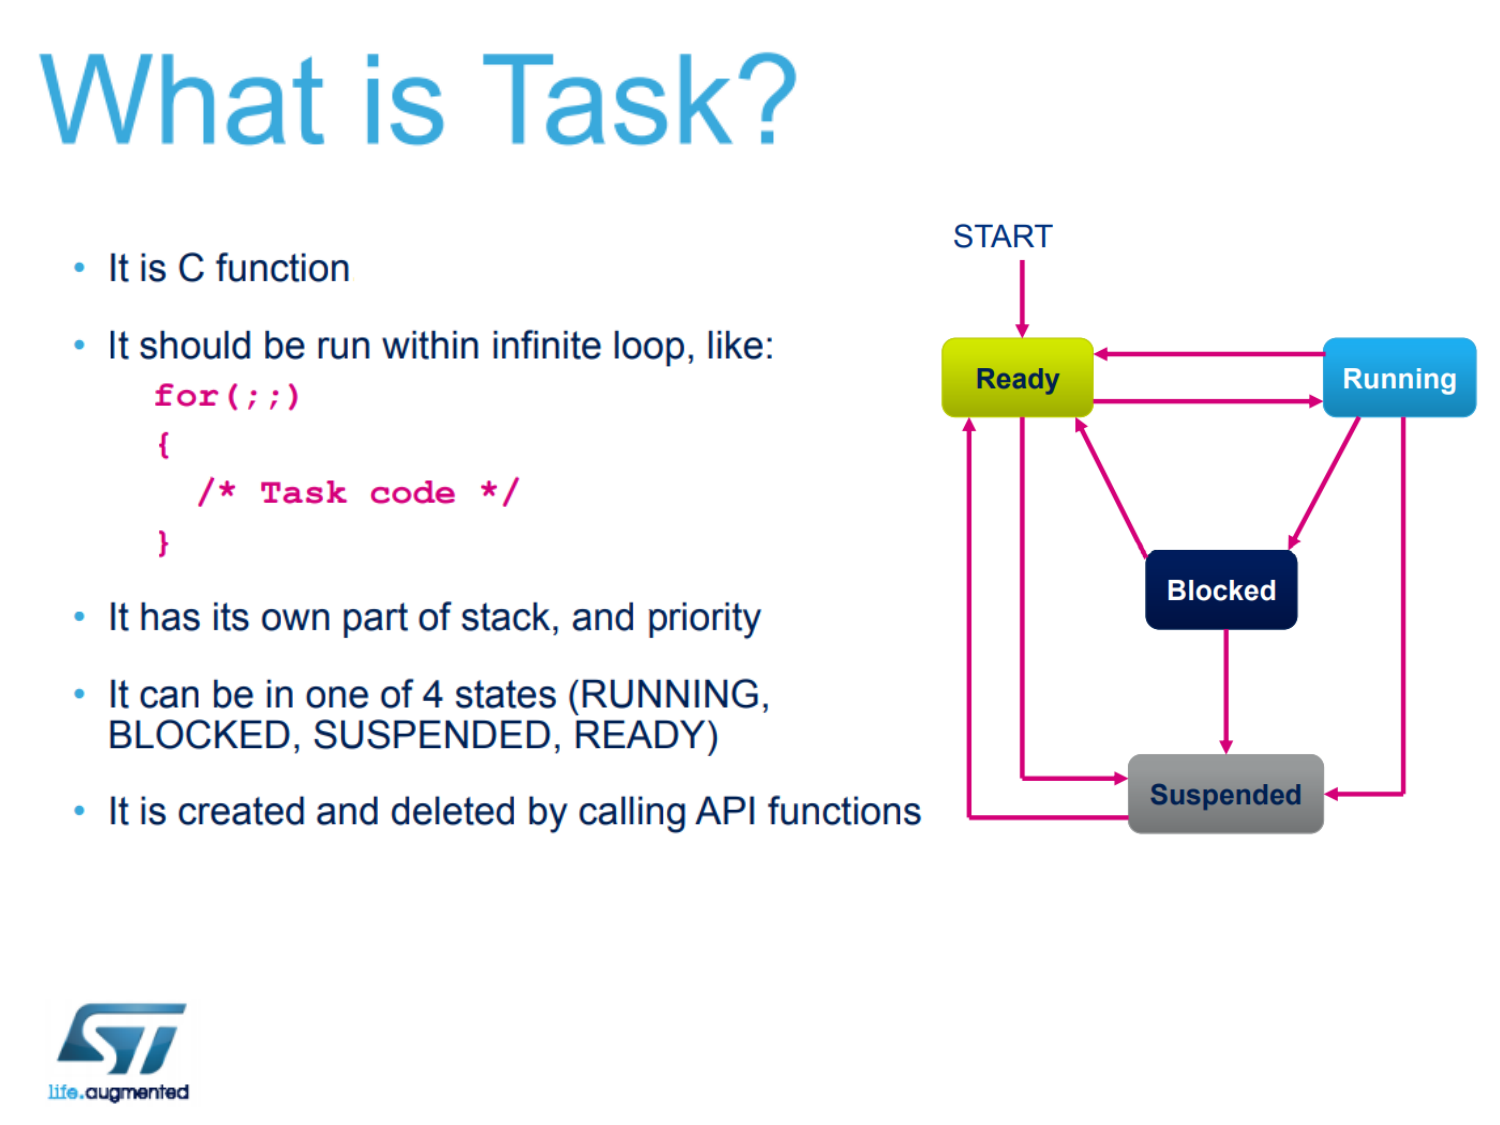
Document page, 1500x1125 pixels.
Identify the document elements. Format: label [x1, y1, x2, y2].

picture [42, 999, 201, 1107]
picture [28, 49, 800, 150]
picture [48, 212, 1488, 848]
